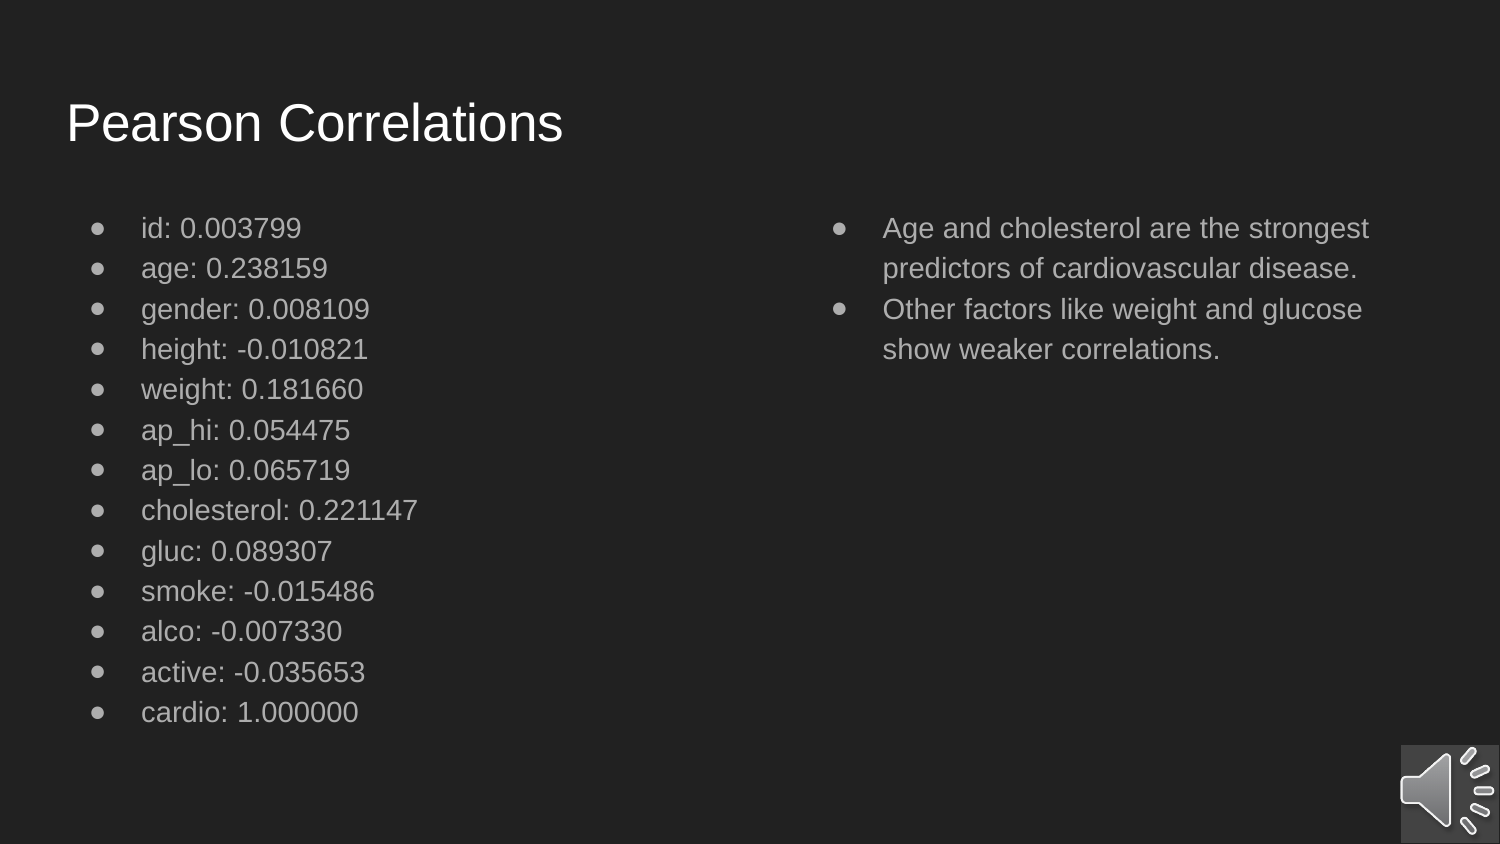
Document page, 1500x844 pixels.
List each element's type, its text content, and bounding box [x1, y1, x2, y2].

list id: 0.003799 age: 0.238159 gender: 0.008109 height: -0.010821 weight: 0.181660 ap_hi: 0.054475 ap_lo: 0.065719 cholesterol: 0.221147 gluc: 0.089307 smoke: -0.015486 alco: -0.007330 active: -0.035653 cardio: 1.000000 [51, 189, 708, 750]
picture [1399, 743, 1500, 844]
title Pearson Correlations [51, 72, 1449, 167]
list Age and cholesterol are the strongest predictors of cardiovascular disease. Other factors like weight and glucose show weaker correlations. [792, 189, 1449, 750]
